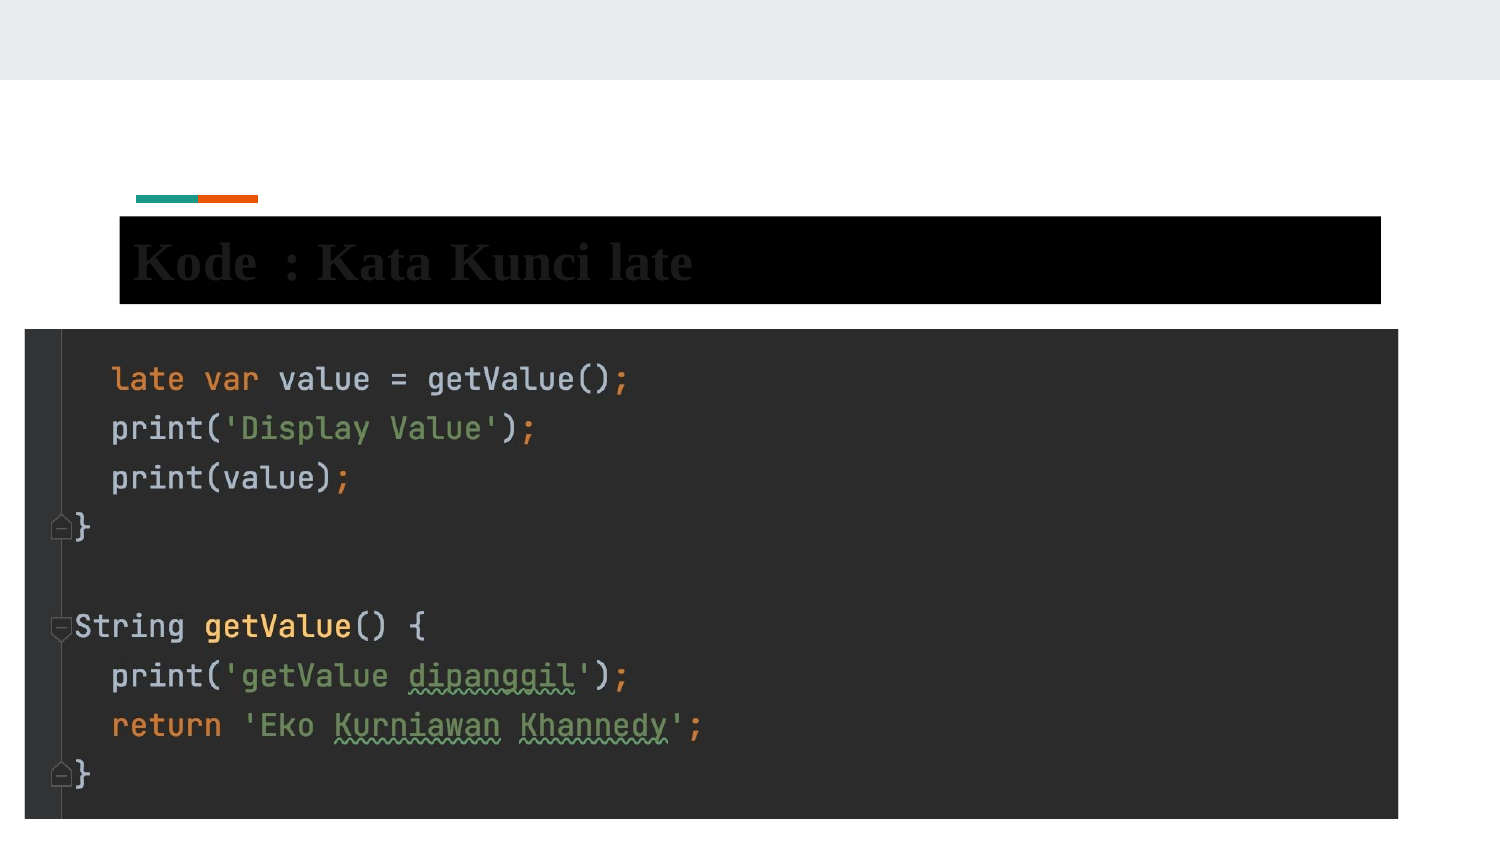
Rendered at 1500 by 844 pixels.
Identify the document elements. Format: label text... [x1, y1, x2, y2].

text_box Kode : Kata Kunci late [119, 216, 1381, 305]
text_box [0, 0, 1500, 81]
text_box [24, 329, 1399, 819]
